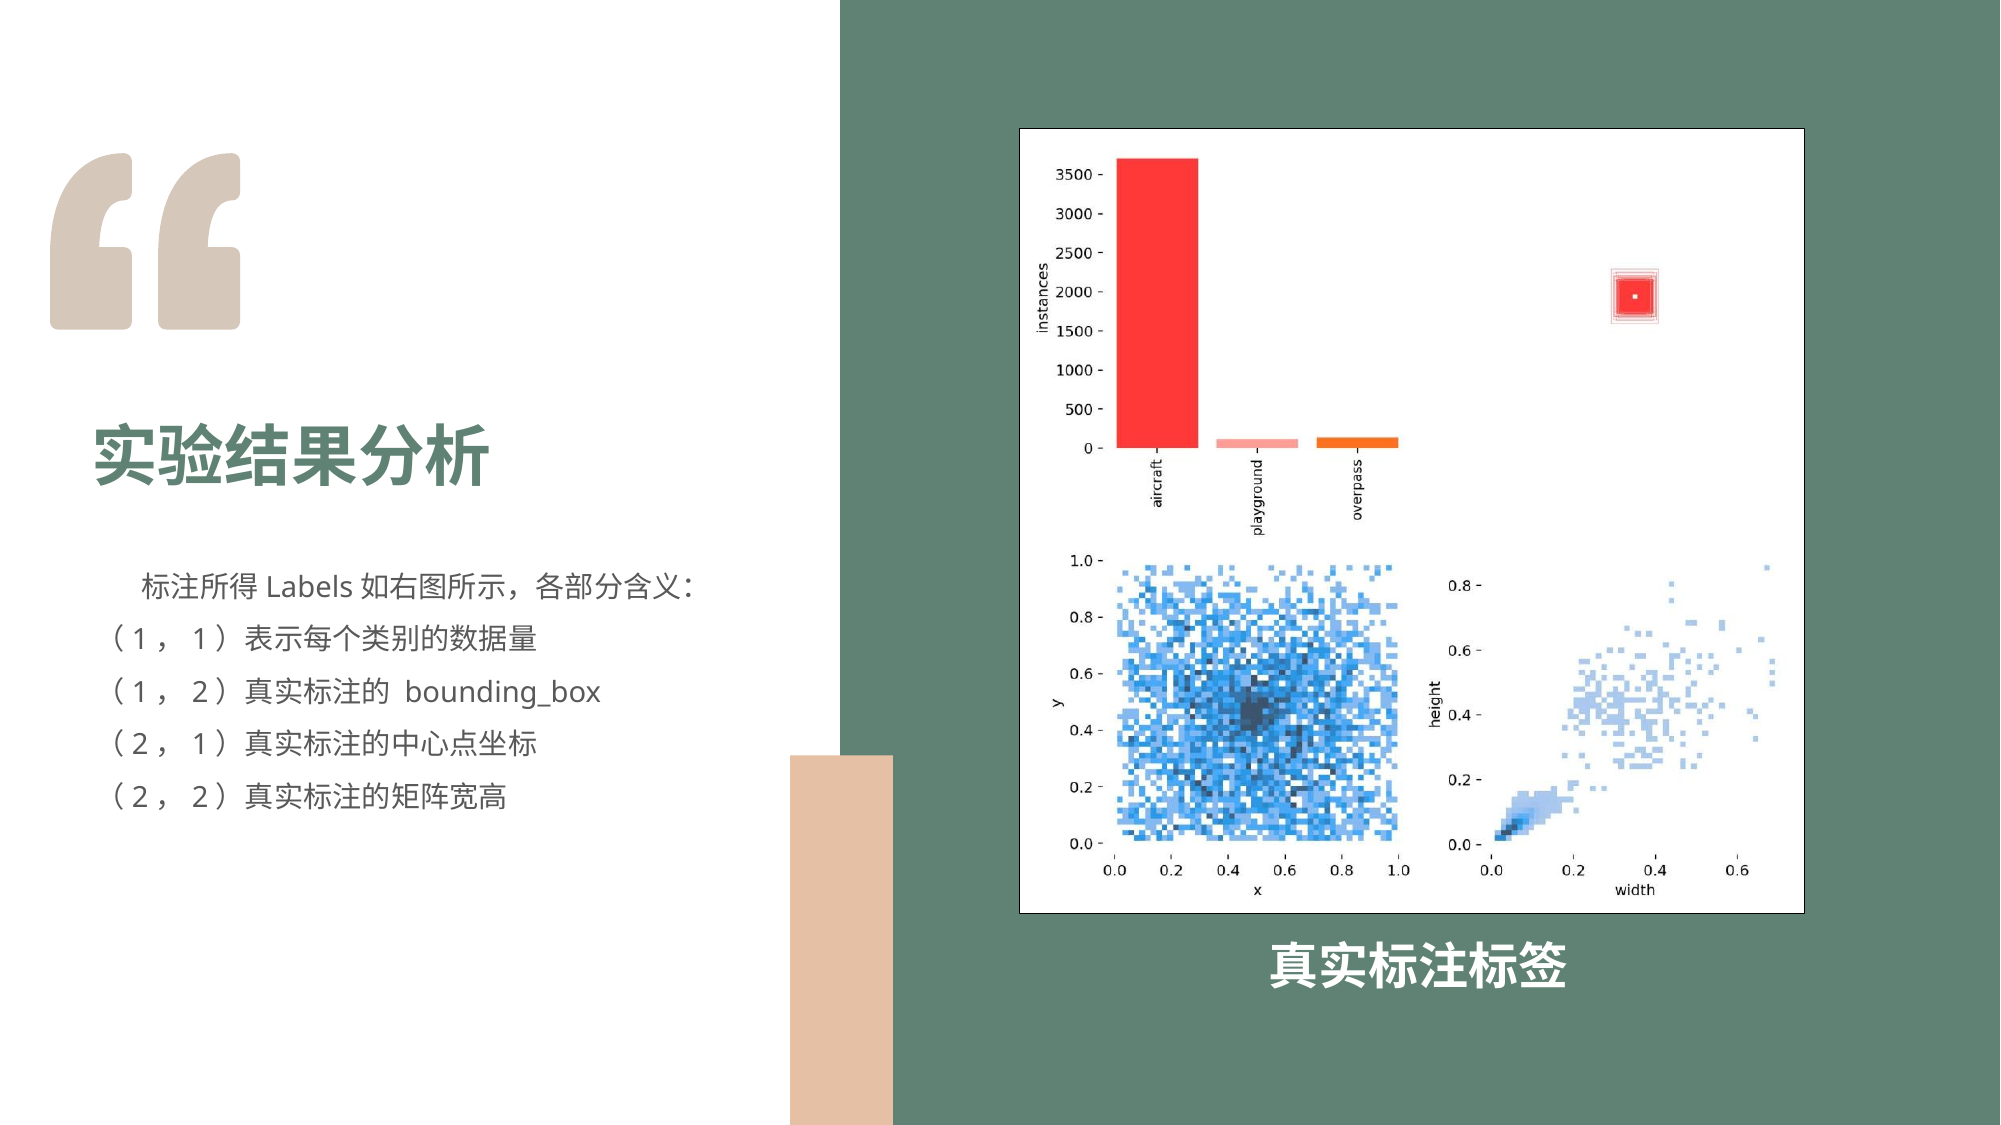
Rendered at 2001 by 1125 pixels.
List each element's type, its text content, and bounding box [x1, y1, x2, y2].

picture [1019, 128, 1805, 914]
text_box [157, 152, 242, 331]
text_box 真实标注标签 [1138, 926, 1699, 1002]
text_box 标注所得Labels如右图所示，各部分含义：（1，1）表示每个类别的数据量 （1，2）真实标注的 bounding_box （2，1）真实标注的中心点坐标 （2，2）真实标注的矩阵宽高 [95, 550, 713, 813]
text_box [789, 754, 894, 1125]
text_box [48, 152, 133, 331]
text_box [839, 0, 2000, 1125]
text_box 实验结果分析 [76, 390, 553, 501]
